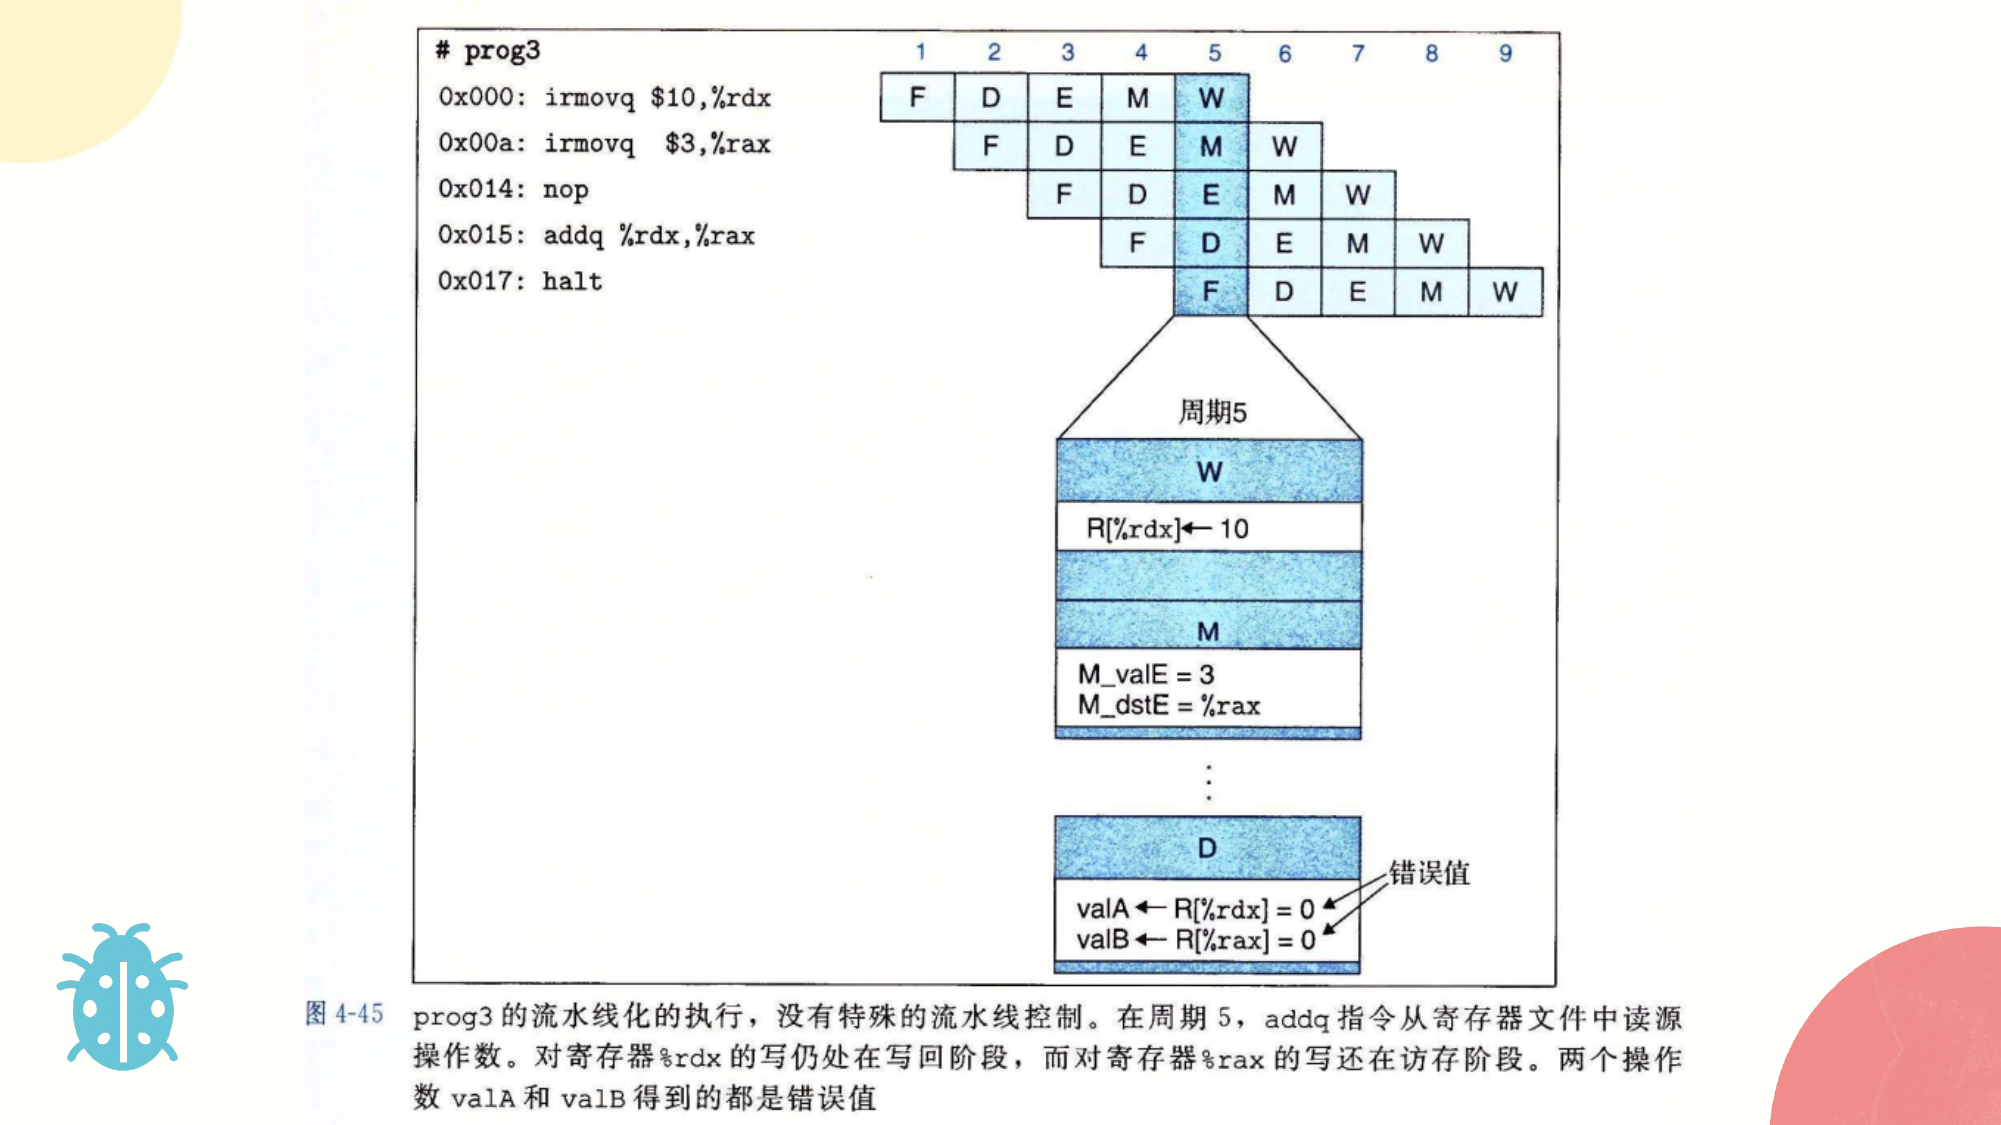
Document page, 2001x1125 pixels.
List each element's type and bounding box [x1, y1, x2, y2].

picture [304, 0, 2001, 1125]
picture [0, 0, 221, 225]
picture [30, 905, 216, 1091]
